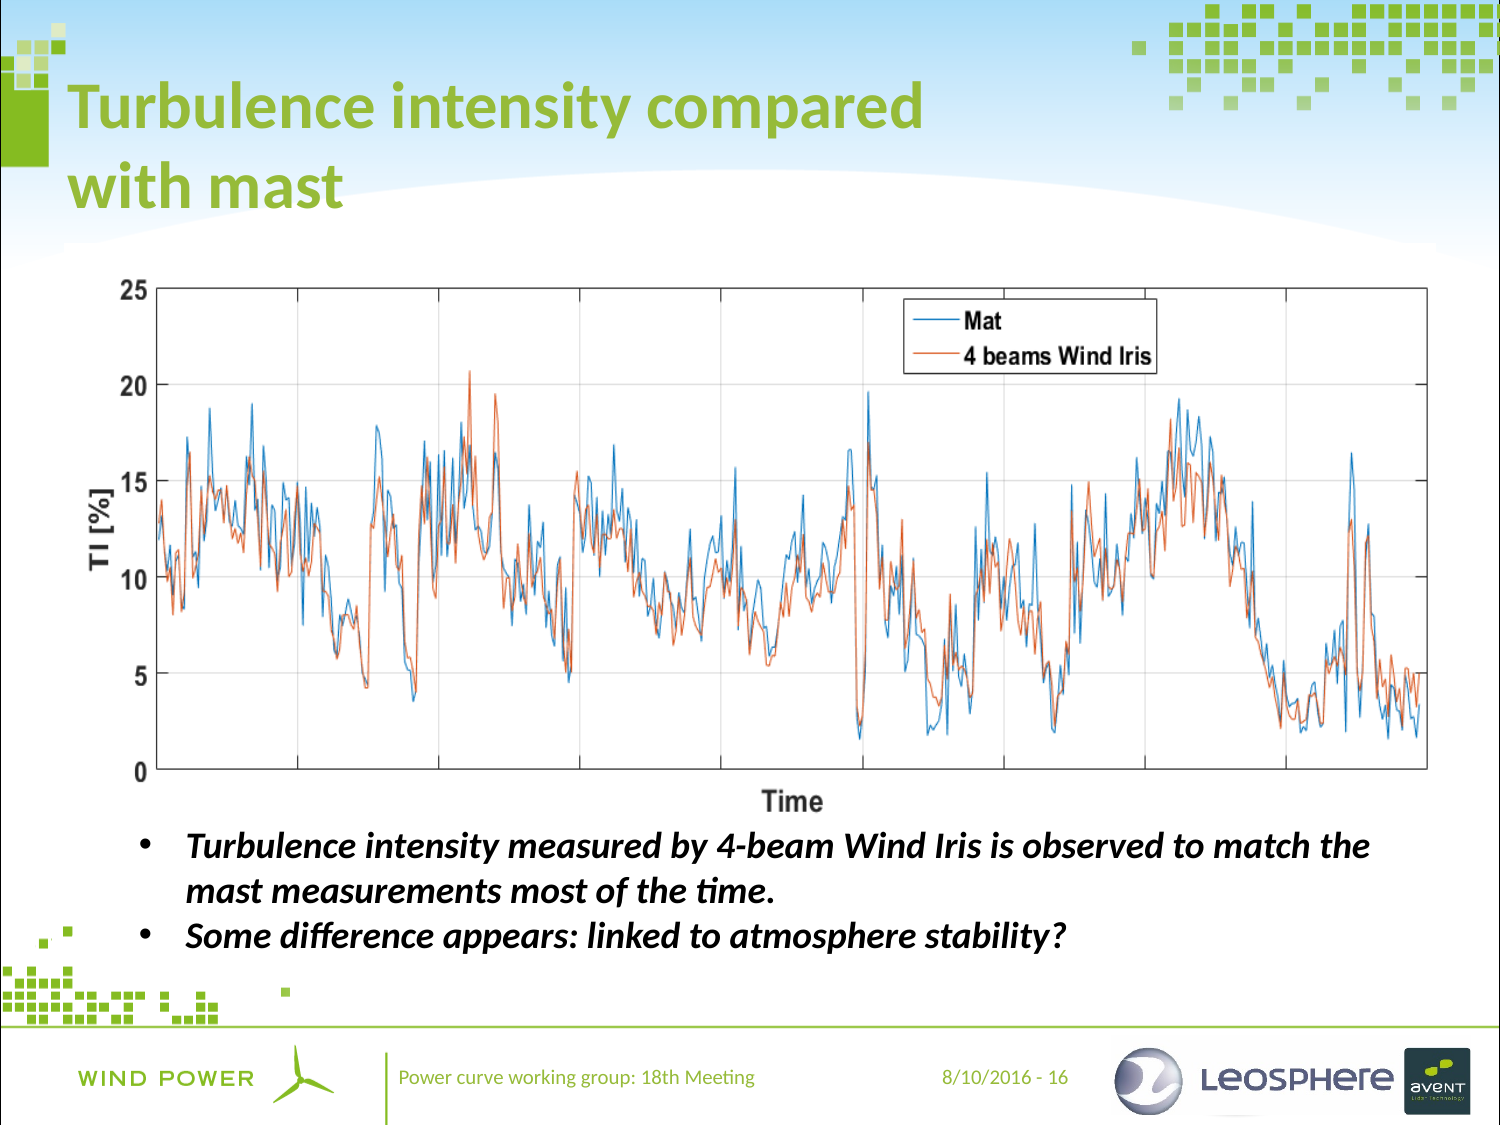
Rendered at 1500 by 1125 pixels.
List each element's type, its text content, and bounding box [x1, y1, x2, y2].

title Turbulence intensity compared with mast [53, 54, 1081, 161]
text_box Turbulence intensity measured by 4-beam Wind Iris is observed to match the mast measurements most of the time. Some difference appears: linked to atmosphere stability? [123, 843, 1435, 964]
picture [0, 0, 1500, 1125]
